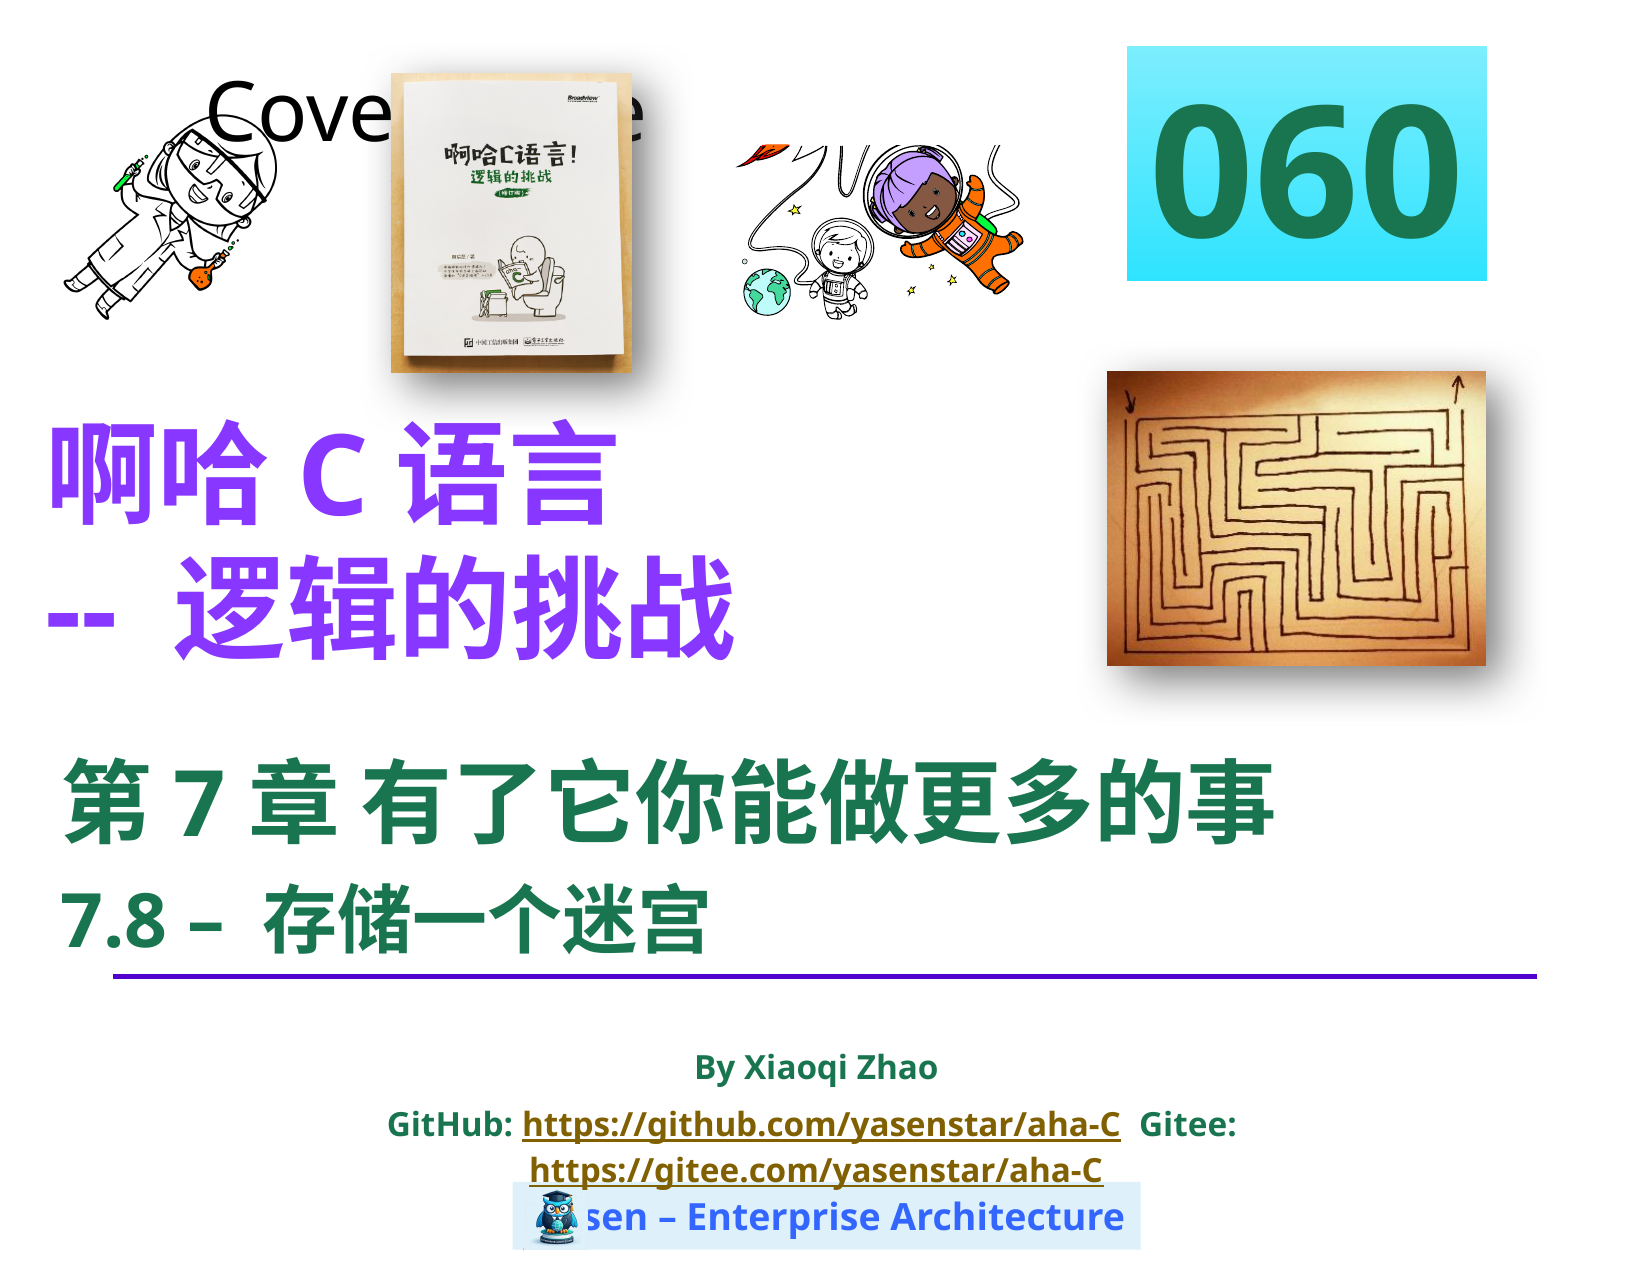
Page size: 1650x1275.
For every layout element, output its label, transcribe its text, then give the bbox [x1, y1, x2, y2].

text_box 060 [1127, 46, 1487, 281]
text_box 啊哈C语言 -- 逻辑的挑战 [45, 402, 1096, 680]
text_box 第7章 有了它你能做更多的事 7.8 – 存储一个迷宫 [45, 737, 1428, 973]
title Cover page [649, 62, 825, 310]
title Cover page [27, 62, 405, 310]
picture [1107, 371, 1486, 666]
picture [523, 1185, 588, 1250]
picture [28, 73, 321, 366]
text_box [735, 144, 1024, 320]
text_box By Xiaoqi Zhao GitHub: https://github.com/yasenstar/aha-C Gitee: https://gitee.com/yasenstar/aha-C [113, 1038, 1520, 1159]
picture [391, 73, 632, 373]
